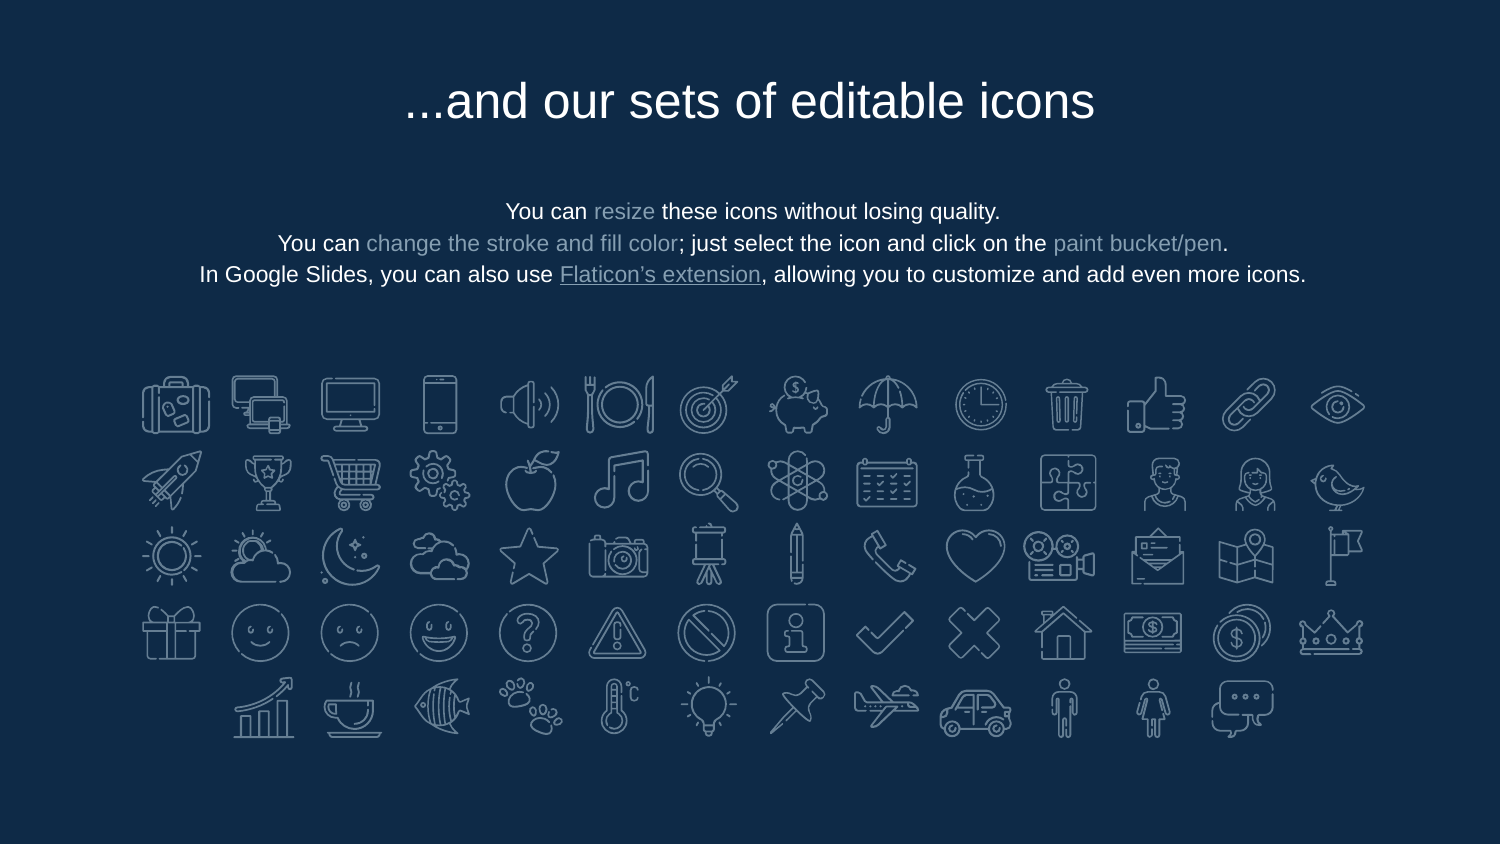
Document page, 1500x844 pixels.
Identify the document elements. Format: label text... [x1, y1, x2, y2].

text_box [1310, 385, 1366, 425]
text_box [498, 527, 560, 585]
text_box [1143, 457, 1187, 512]
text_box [1045, 378, 1089, 431]
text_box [945, 529, 1006, 583]
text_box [1212, 603, 1274, 663]
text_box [323, 681, 383, 739]
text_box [768, 375, 829, 434]
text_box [320, 454, 382, 512]
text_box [230, 529, 292, 584]
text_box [1131, 527, 1185, 585]
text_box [1235, 457, 1276, 512]
text_box [1034, 605, 1093, 660]
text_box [320, 377, 381, 432]
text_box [954, 378, 1008, 431]
text_box [858, 375, 918, 435]
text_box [499, 380, 560, 429]
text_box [422, 374, 458, 435]
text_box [409, 603, 469, 663]
text_box [142, 605, 201, 660]
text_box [676, 452, 740, 513]
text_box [600, 678, 640, 735]
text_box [766, 603, 826, 663]
text_box [1040, 454, 1097, 511]
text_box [141, 525, 202, 587]
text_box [1211, 680, 1274, 739]
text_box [1126, 376, 1187, 434]
text_box [1325, 526, 1363, 586]
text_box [413, 678, 471, 735]
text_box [140, 450, 203, 511]
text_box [680, 675, 738, 737]
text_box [1218, 528, 1274, 584]
text_box [863, 529, 917, 583]
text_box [584, 375, 655, 435]
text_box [1135, 678, 1172, 739]
text_box [770, 678, 826, 735]
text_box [232, 676, 295, 739]
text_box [588, 534, 649, 578]
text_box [1021, 530, 1096, 582]
text_box [231, 375, 291, 435]
text_box You can resize these icons without losing quality. You can change the stroke and fill color; just select the icon and click on the paint bucket/pen. In Google Slides, you can also use Flaticon’s extension, allowing you to customize and add even more icons. [135, 193, 1371, 318]
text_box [141, 375, 211, 435]
text_box [679, 375, 739, 434]
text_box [939, 689, 1012, 738]
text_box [691, 522, 727, 586]
text_box [409, 532, 470, 581]
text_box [587, 606, 647, 660]
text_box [1123, 612, 1182, 654]
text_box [498, 603, 558, 663]
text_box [855, 610, 915, 655]
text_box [320, 527, 381, 586]
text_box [1298, 609, 1364, 656]
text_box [1051, 678, 1078, 739]
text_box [853, 684, 920, 729]
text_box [504, 449, 560, 512]
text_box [230, 603, 290, 663]
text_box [244, 455, 292, 512]
title ...and our sets of editable icons [171, 53, 1328, 133]
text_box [1310, 464, 1366, 512]
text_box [320, 603, 380, 663]
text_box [498, 677, 564, 736]
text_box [1220, 377, 1278, 432]
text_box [856, 457, 918, 508]
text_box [947, 606, 1001, 660]
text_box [677, 603, 736, 663]
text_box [593, 450, 650, 509]
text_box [949, 454, 997, 512]
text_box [766, 450, 830, 512]
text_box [409, 449, 471, 512]
text_box [790, 522, 804, 585]
